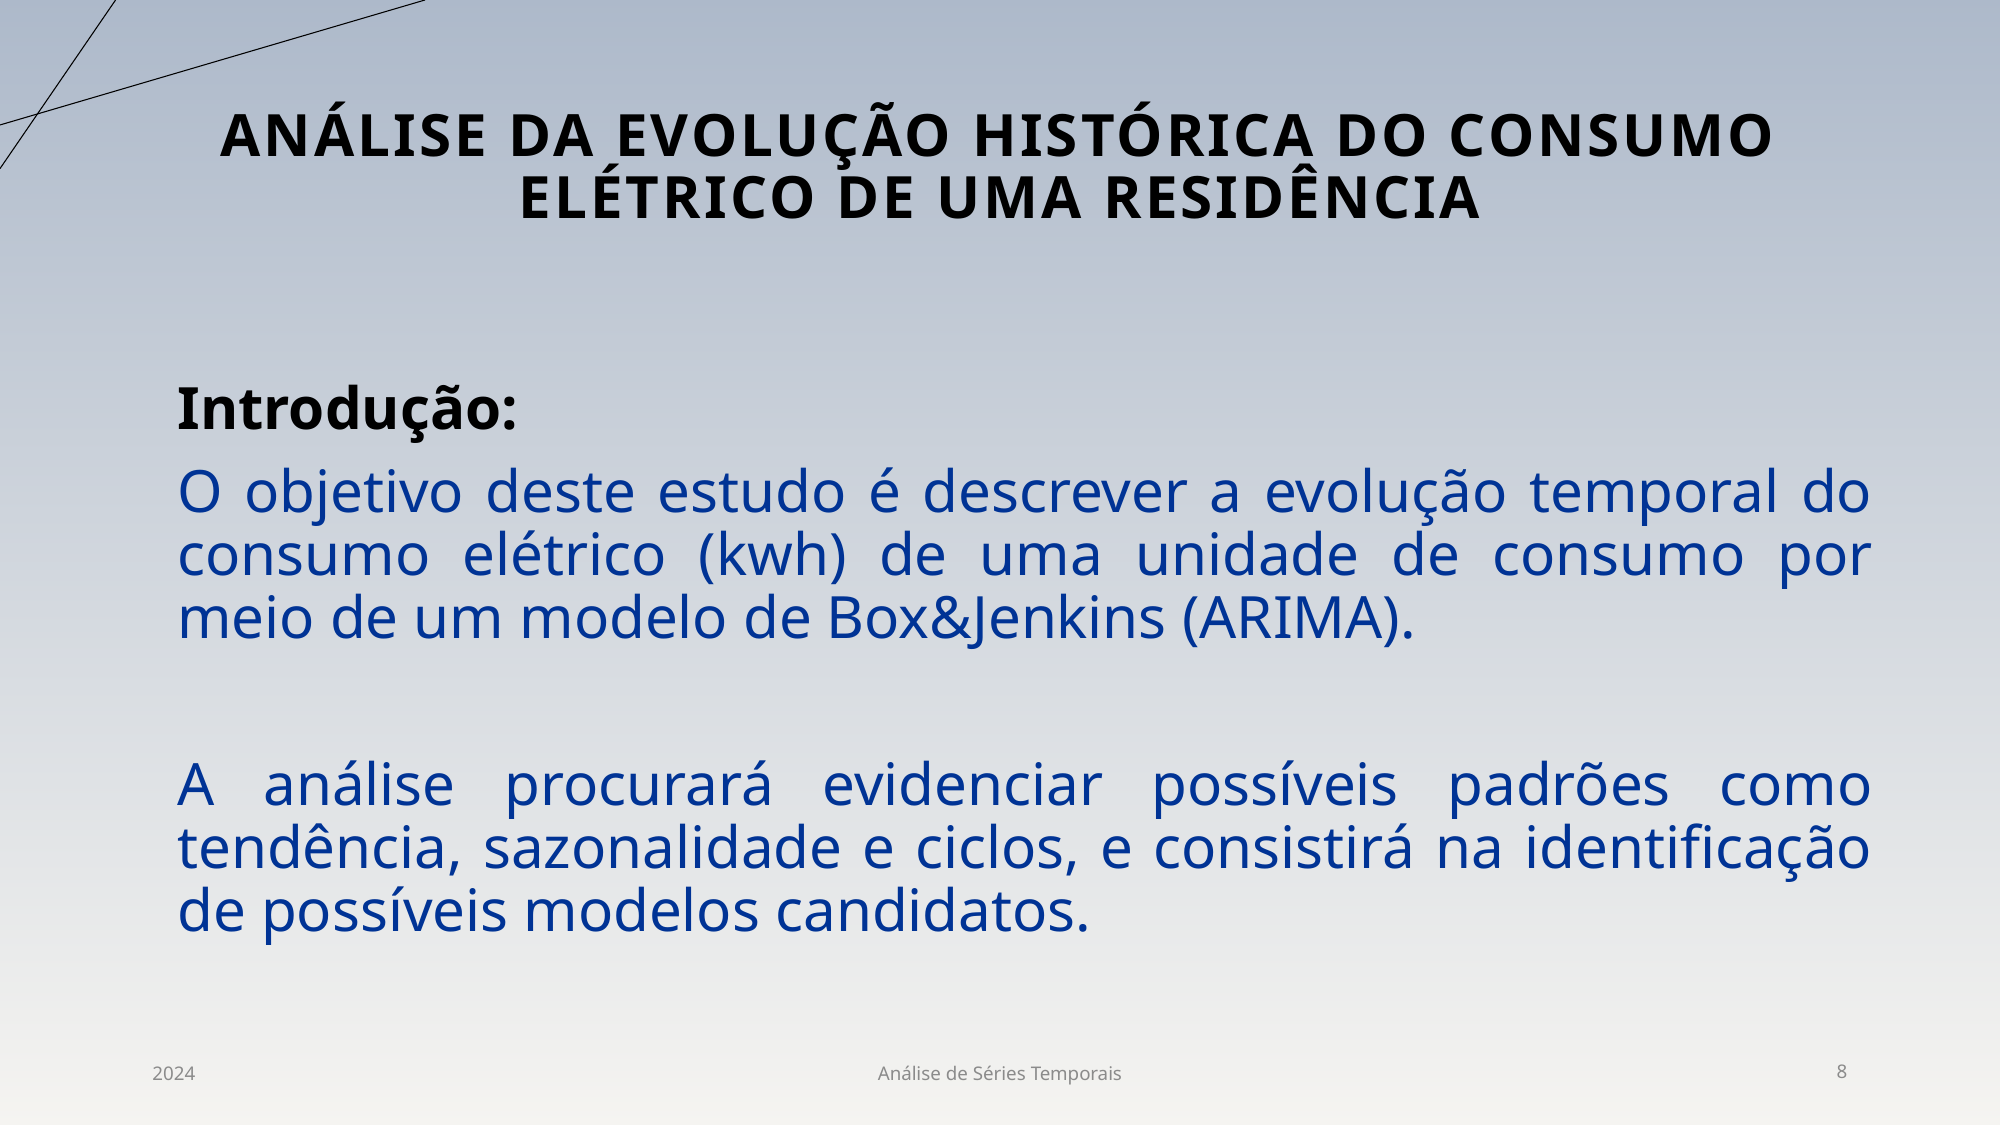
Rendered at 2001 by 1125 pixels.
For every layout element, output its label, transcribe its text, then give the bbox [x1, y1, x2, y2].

text_box Introdução: O objetivo deste estudo é descrever a evolução temporal do consumo elétrico (kwh) de uma unidade de consumo por meio de um modelo de Box&Jenkins (ARIMA). A análise procurará evidenciar possíveis padrões como tendência, sazonalidade e ciclos, e consistirá na identificação de possíveis modelos candidatos. [162, 371, 1888, 986]
slide_number 8 [1412, 1042, 1863, 1103]
slide_number 2024 [137, 1042, 588, 1103]
title Análise da evolução histórica do consumo elétrico de uma Residência [137, 59, 1863, 278]
footer Análise de Séries Temporais [662, 1042, 1338, 1103]
